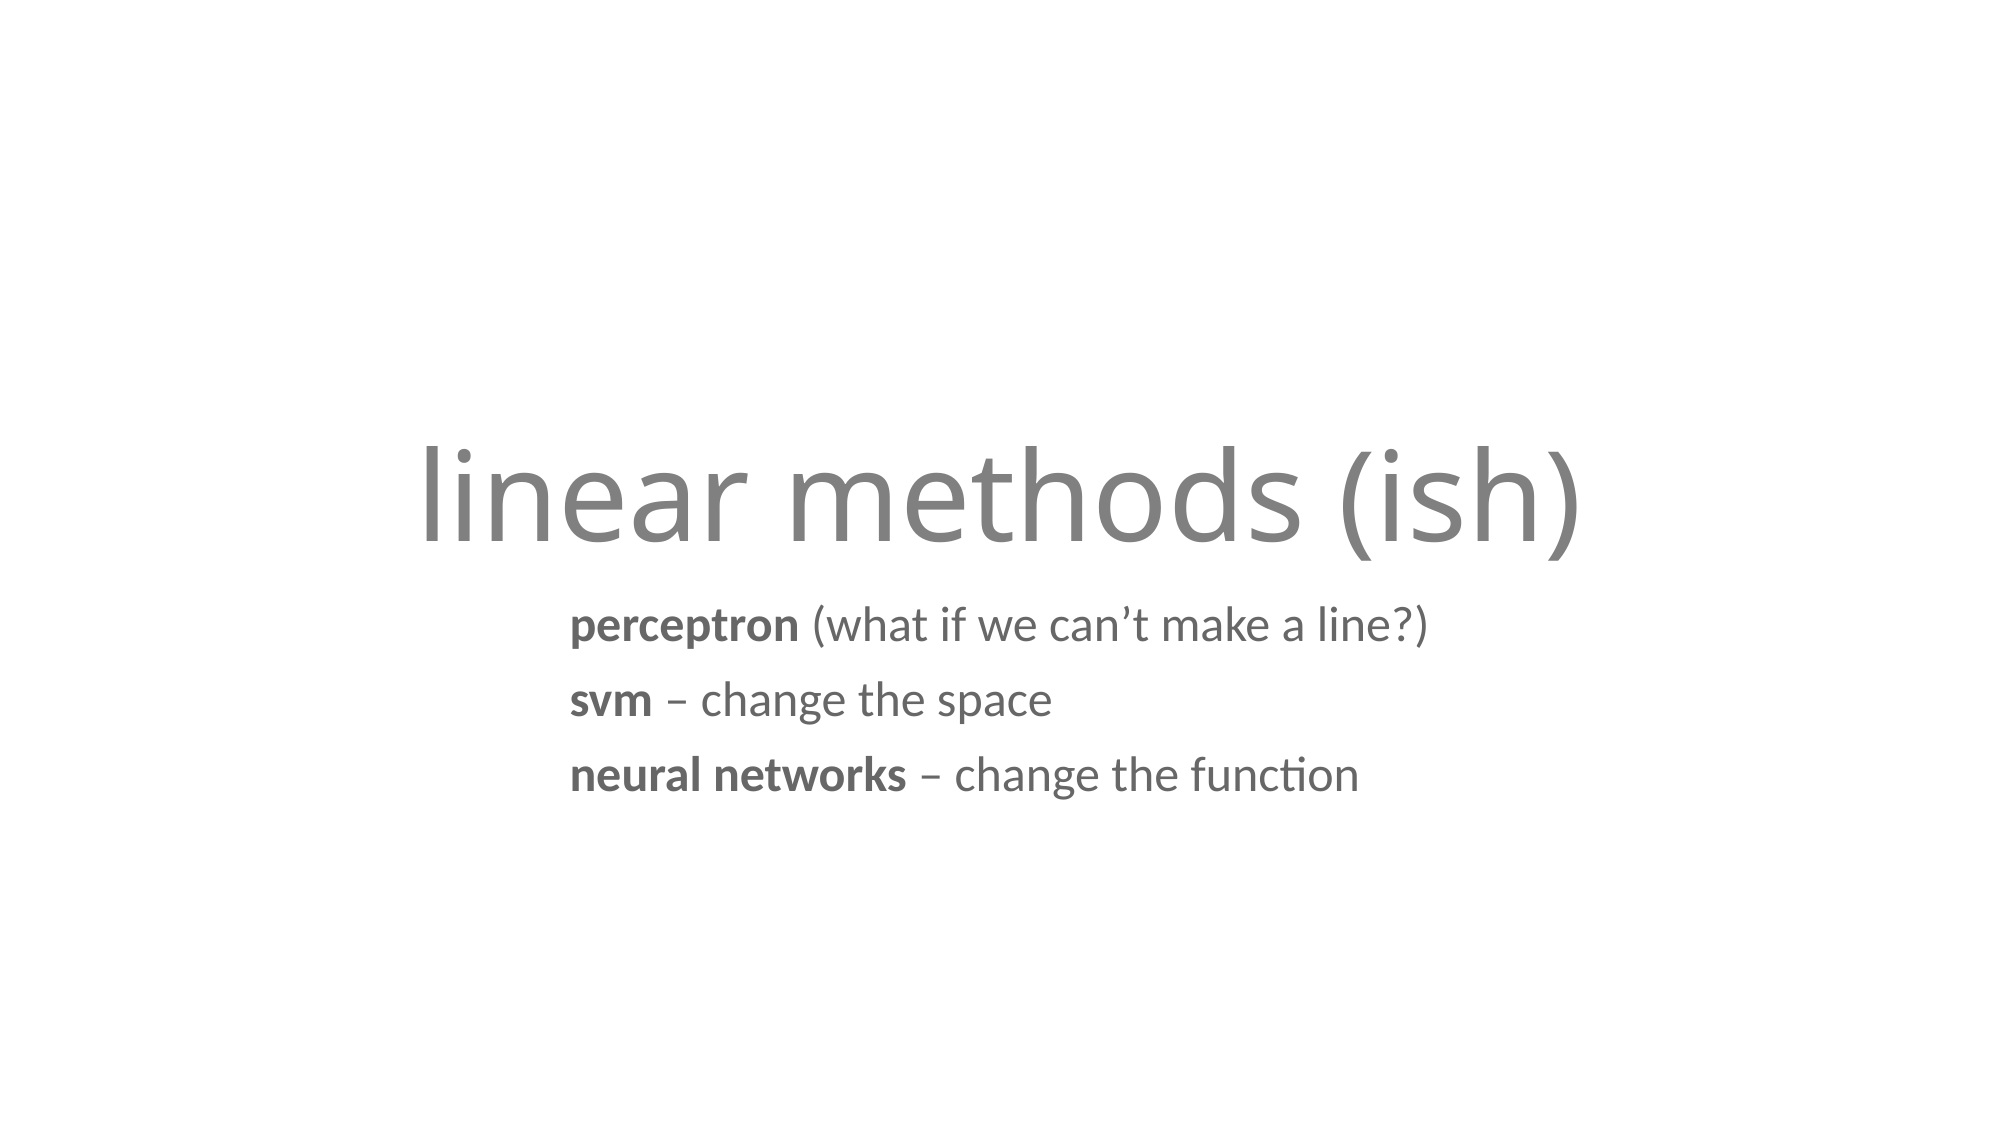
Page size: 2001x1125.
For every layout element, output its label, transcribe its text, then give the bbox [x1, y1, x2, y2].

title linear methods (ish) [249, 184, 1750, 576]
subtitle perceptron (what if we can’t make a line?) svm – change the space neural networks – change the function [554, 590, 1750, 863]
